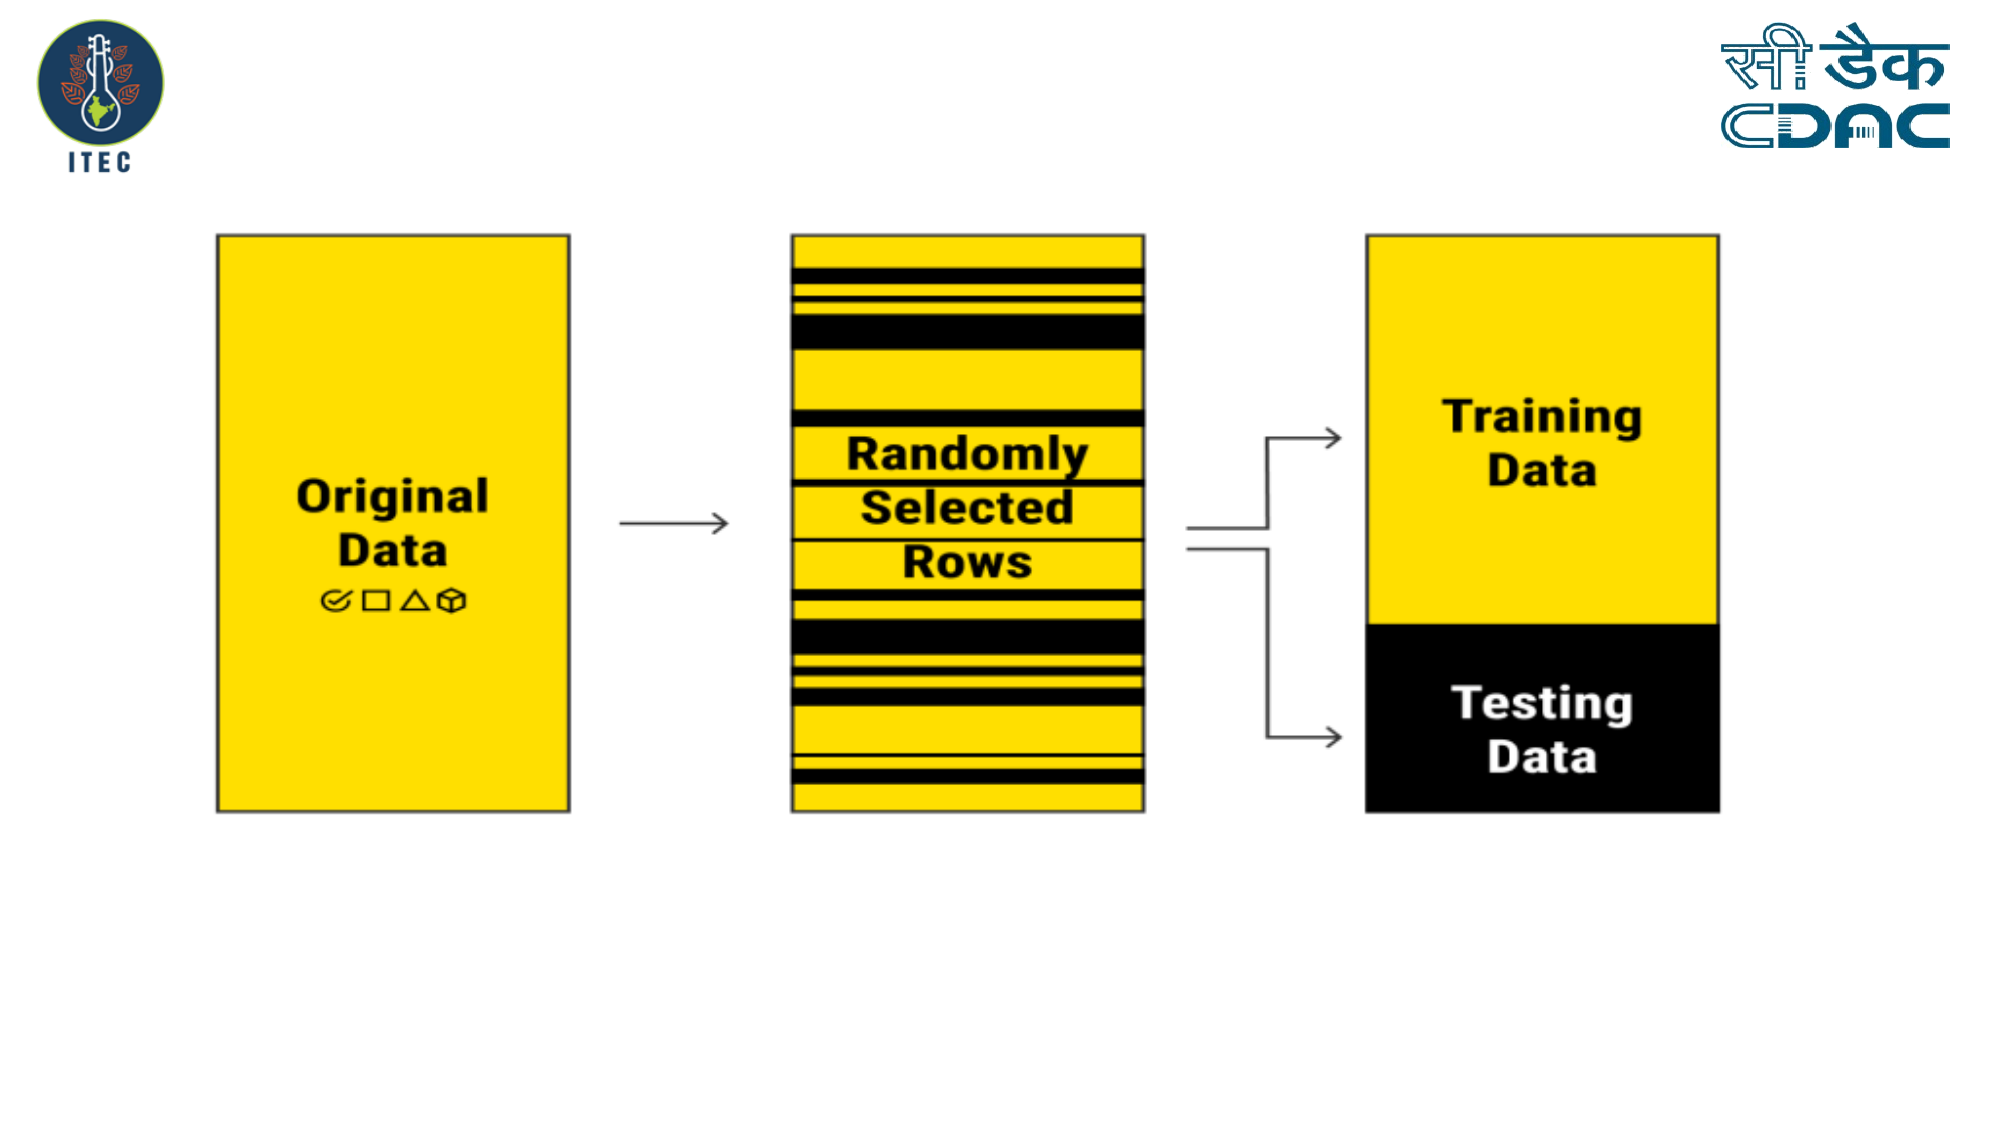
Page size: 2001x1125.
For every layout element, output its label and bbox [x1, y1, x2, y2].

picture [1721, 129, 1740, 148]
picture [1849, 114, 1880, 148]
picture [196, 220, 1740, 828]
picture [12, 10, 188, 185]
picture [1721, 22, 1950, 148]
